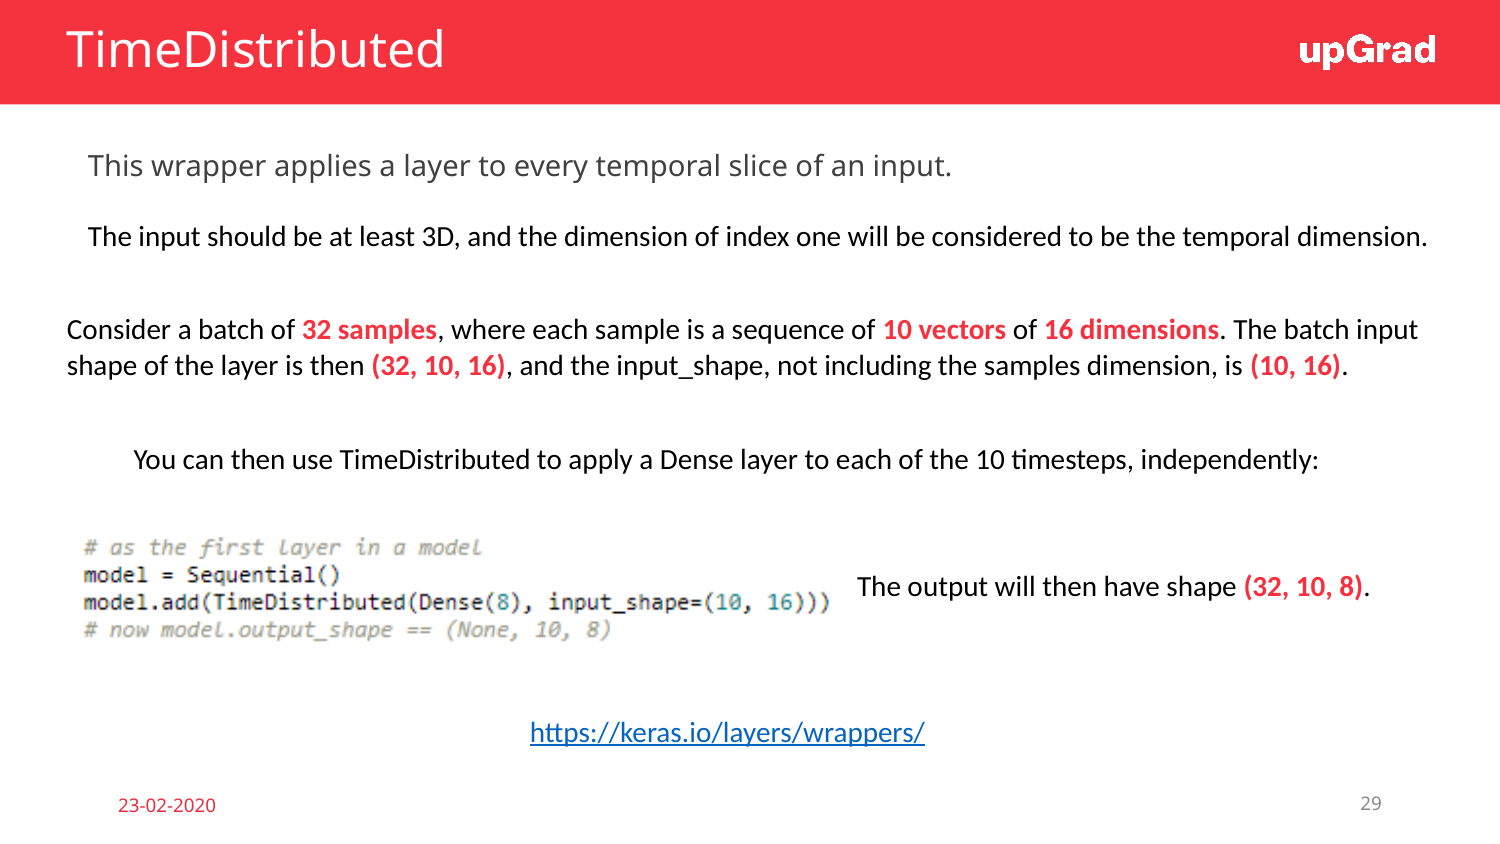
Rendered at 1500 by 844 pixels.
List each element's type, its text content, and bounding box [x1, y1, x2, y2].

text_box https://keras.io/layers/wrappers/ [514, 705, 946, 756]
picture [1300, 34, 1435, 70]
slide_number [103, 782, 441, 827]
text_box You can then use TimeDistributed to apply a Dense layer to each of the 10 timesteps, independently: [118, 432, 1342, 519]
text_box The output will then have shape (32, 10, 8). [919, 559, 1393, 610]
text_box This wrapper applies a layer to every temporal slice of an input. The input should be at least 3D, and the dimension of index one will be considered to be the temporal dimension. [72, 140, 1455, 262]
title TimeDistributed [51, 20, 1268, 83]
text_box Consider a batch of 32 samples, where each sample is a sequence of 10 vectors of 16 dimensions. The batch input shape of the layer is then (32, 10, 16), and the input_shape, not including the samples dimension, is (10, 16). [51, 303, 1455, 390]
picture [73, 526, 915, 664]
slide_number ‹#› [1059, 782, 1397, 827]
